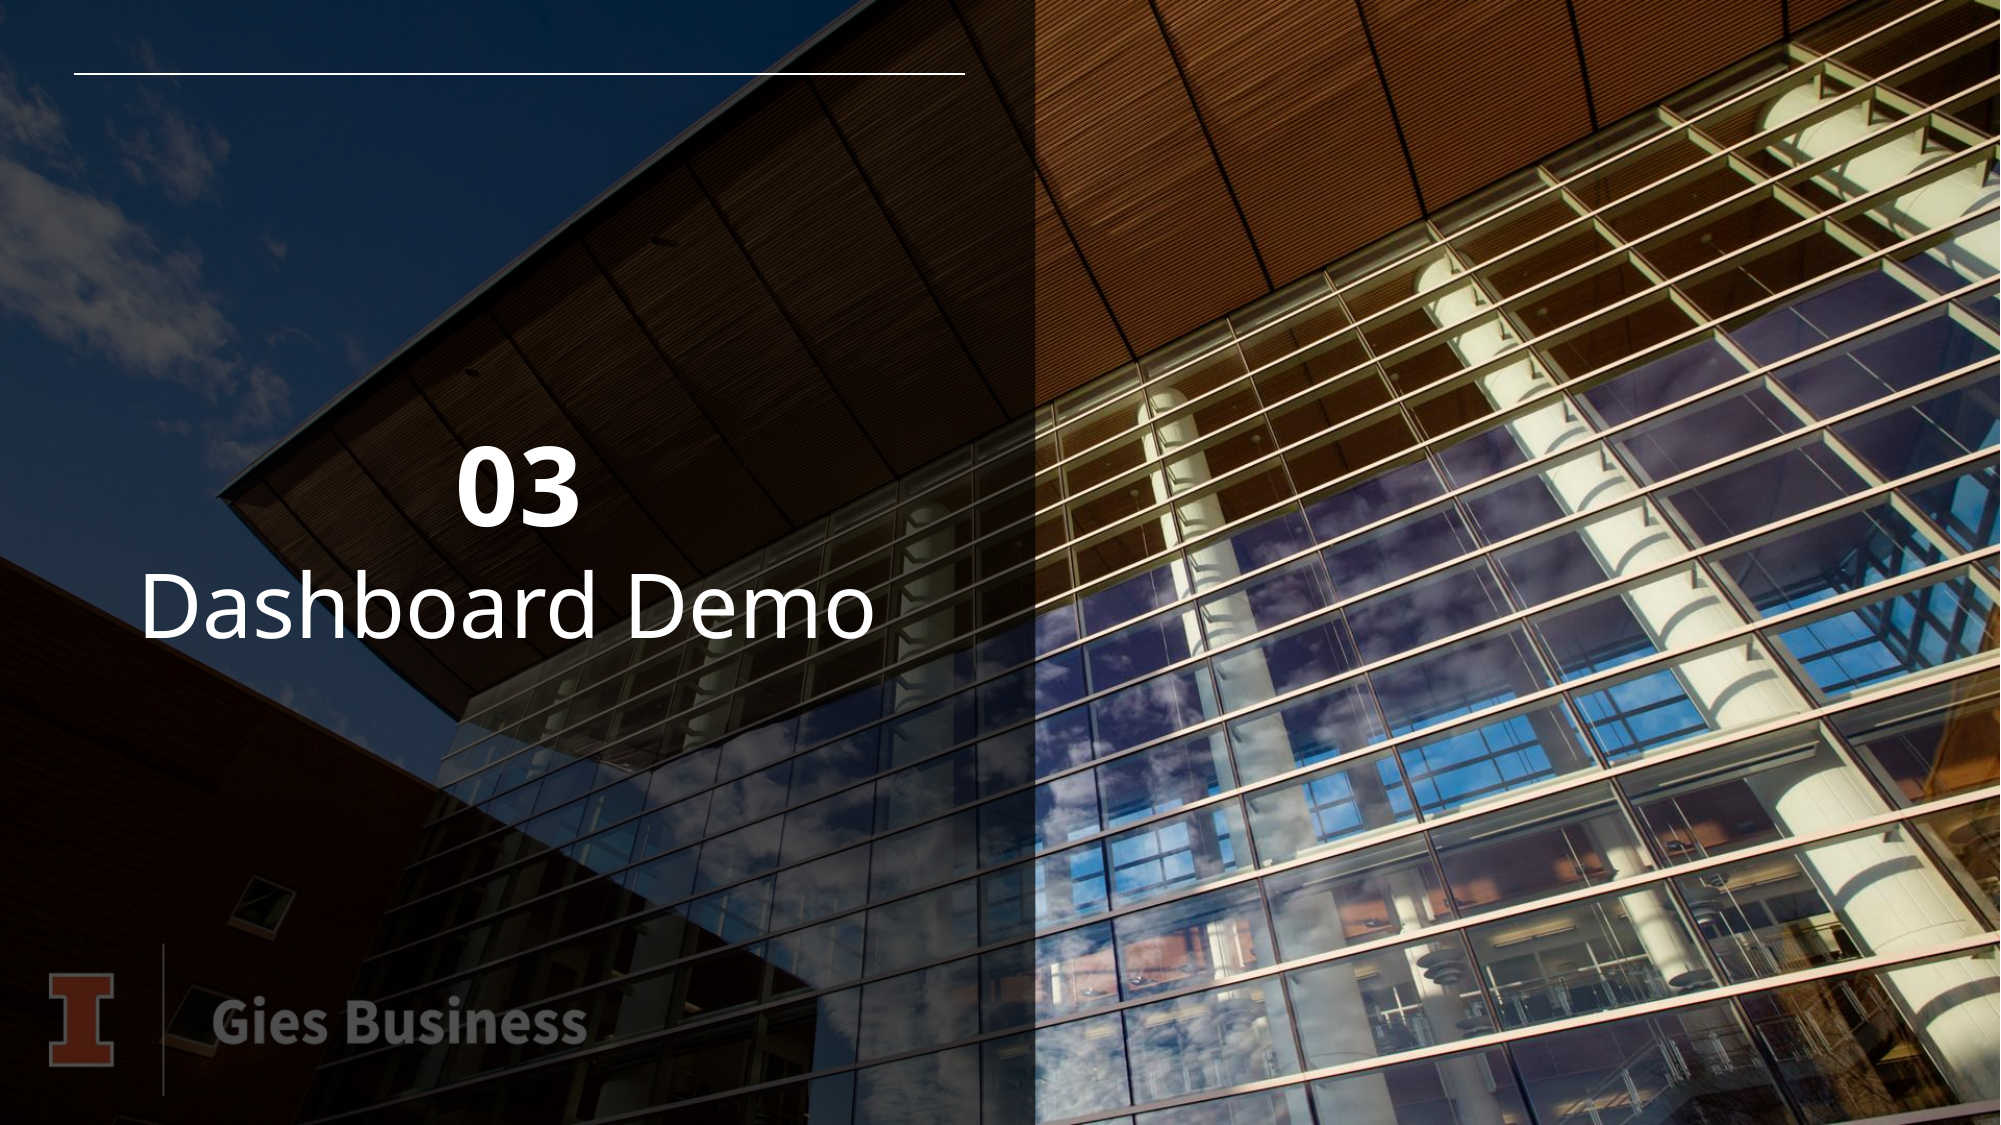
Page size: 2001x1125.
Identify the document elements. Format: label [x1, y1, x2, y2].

list [0, 0, 2000, 1125]
